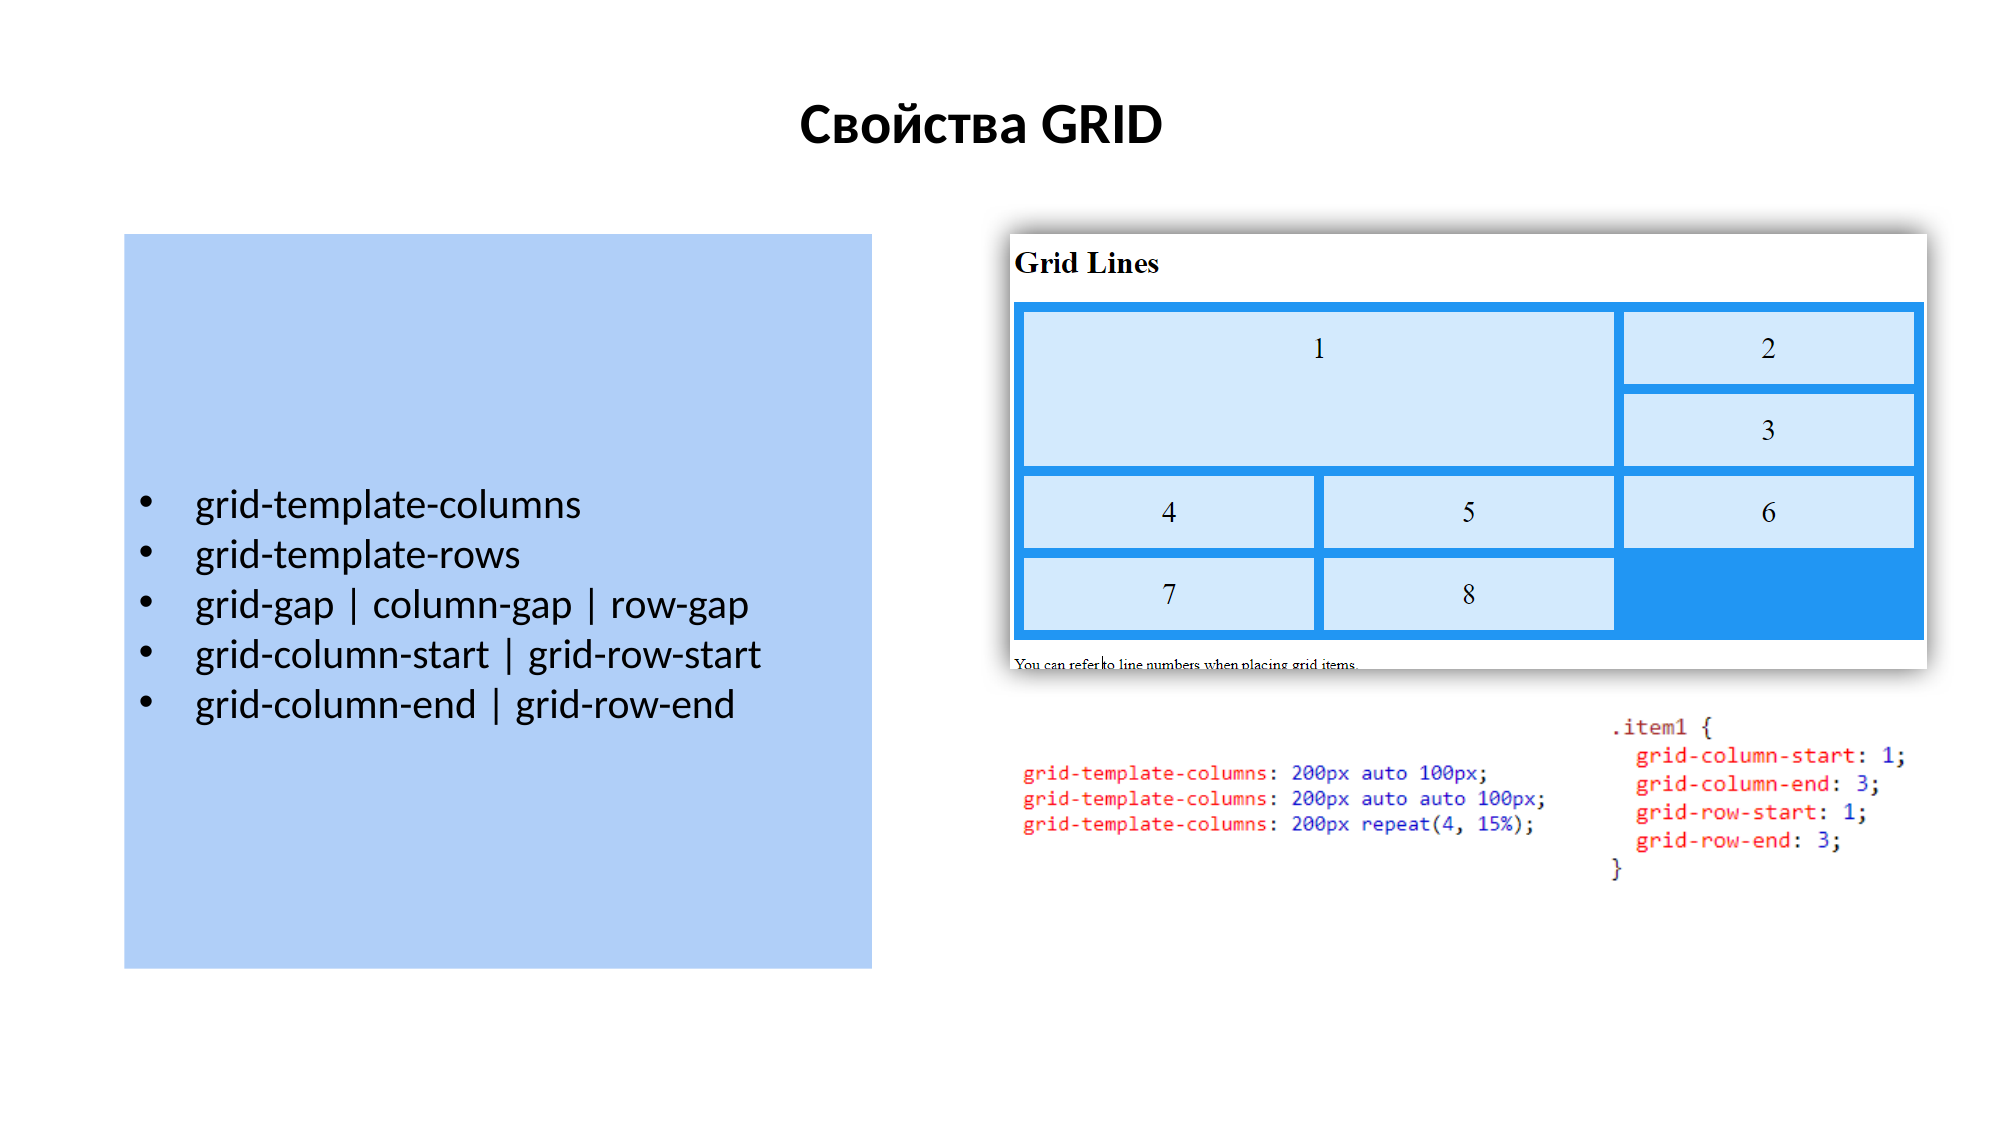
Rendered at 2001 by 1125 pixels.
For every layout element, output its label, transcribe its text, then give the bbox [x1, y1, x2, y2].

text_box grid-template-columns grid-template-rows grid-gap | column-gap | row-gap grid-column-start | grid-row-start grid-column-end | grid-row-end [123, 233, 873, 970]
picture [1010, 753, 1566, 842]
picture [1604, 708, 1927, 887]
picture [1010, 234, 1927, 669]
text_box Свойства GRID [792, 84, 1229, 155]
